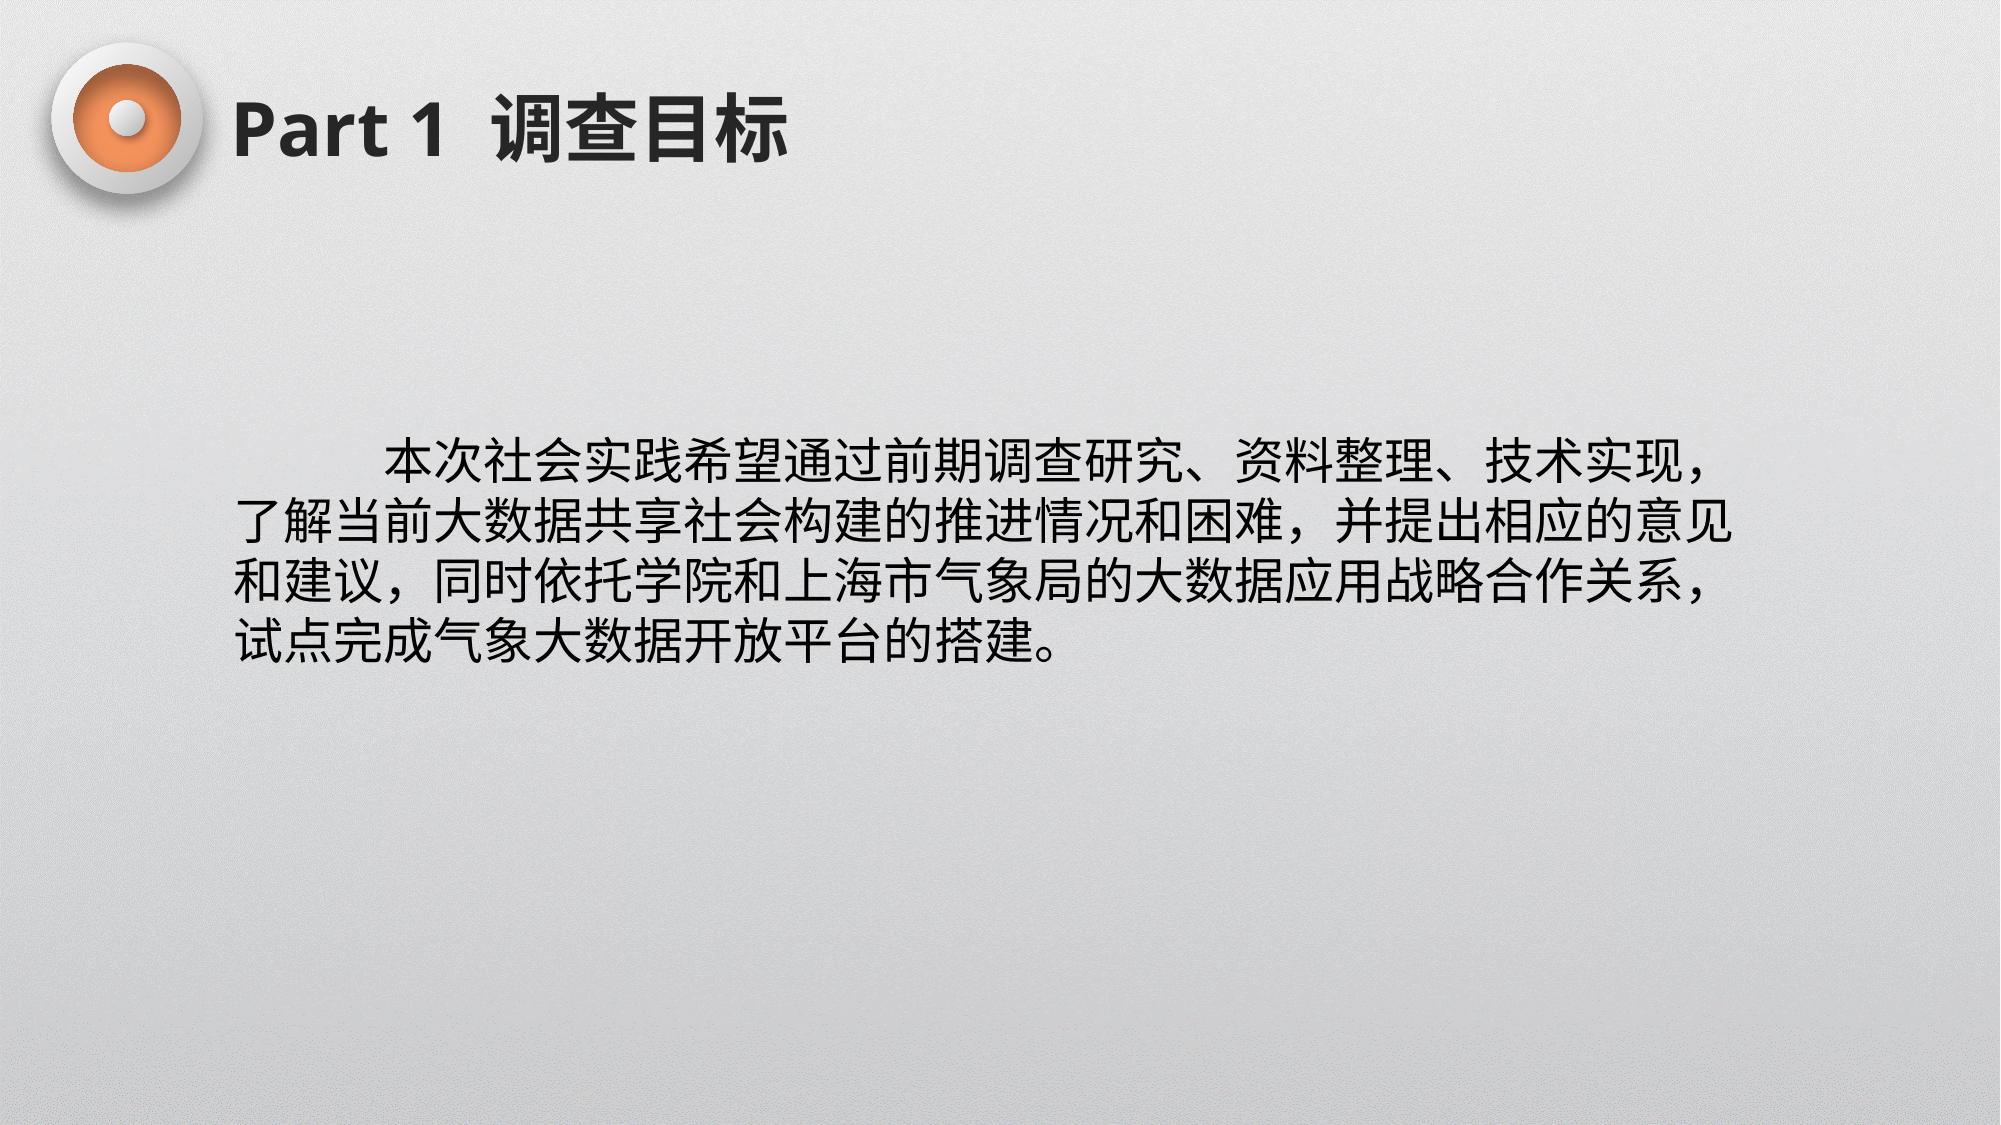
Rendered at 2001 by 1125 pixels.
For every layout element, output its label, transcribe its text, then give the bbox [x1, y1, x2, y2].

picture [0, 0, 2001, 1125]
text_box 本次社会实践希望通过前期调查研究、资料整理、技术实现，了解当前大数据共享社会构建的推进情况和困难，并提出相应的意见和建议，同时依托学院和上海市气象局的大数据应用战略合作关系，试点完成气象大数据开放平台的搭建。 [219, 422, 1792, 677]
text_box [51, 42, 203, 194]
text_box Part 1 调查目标 [216, 74, 805, 179]
